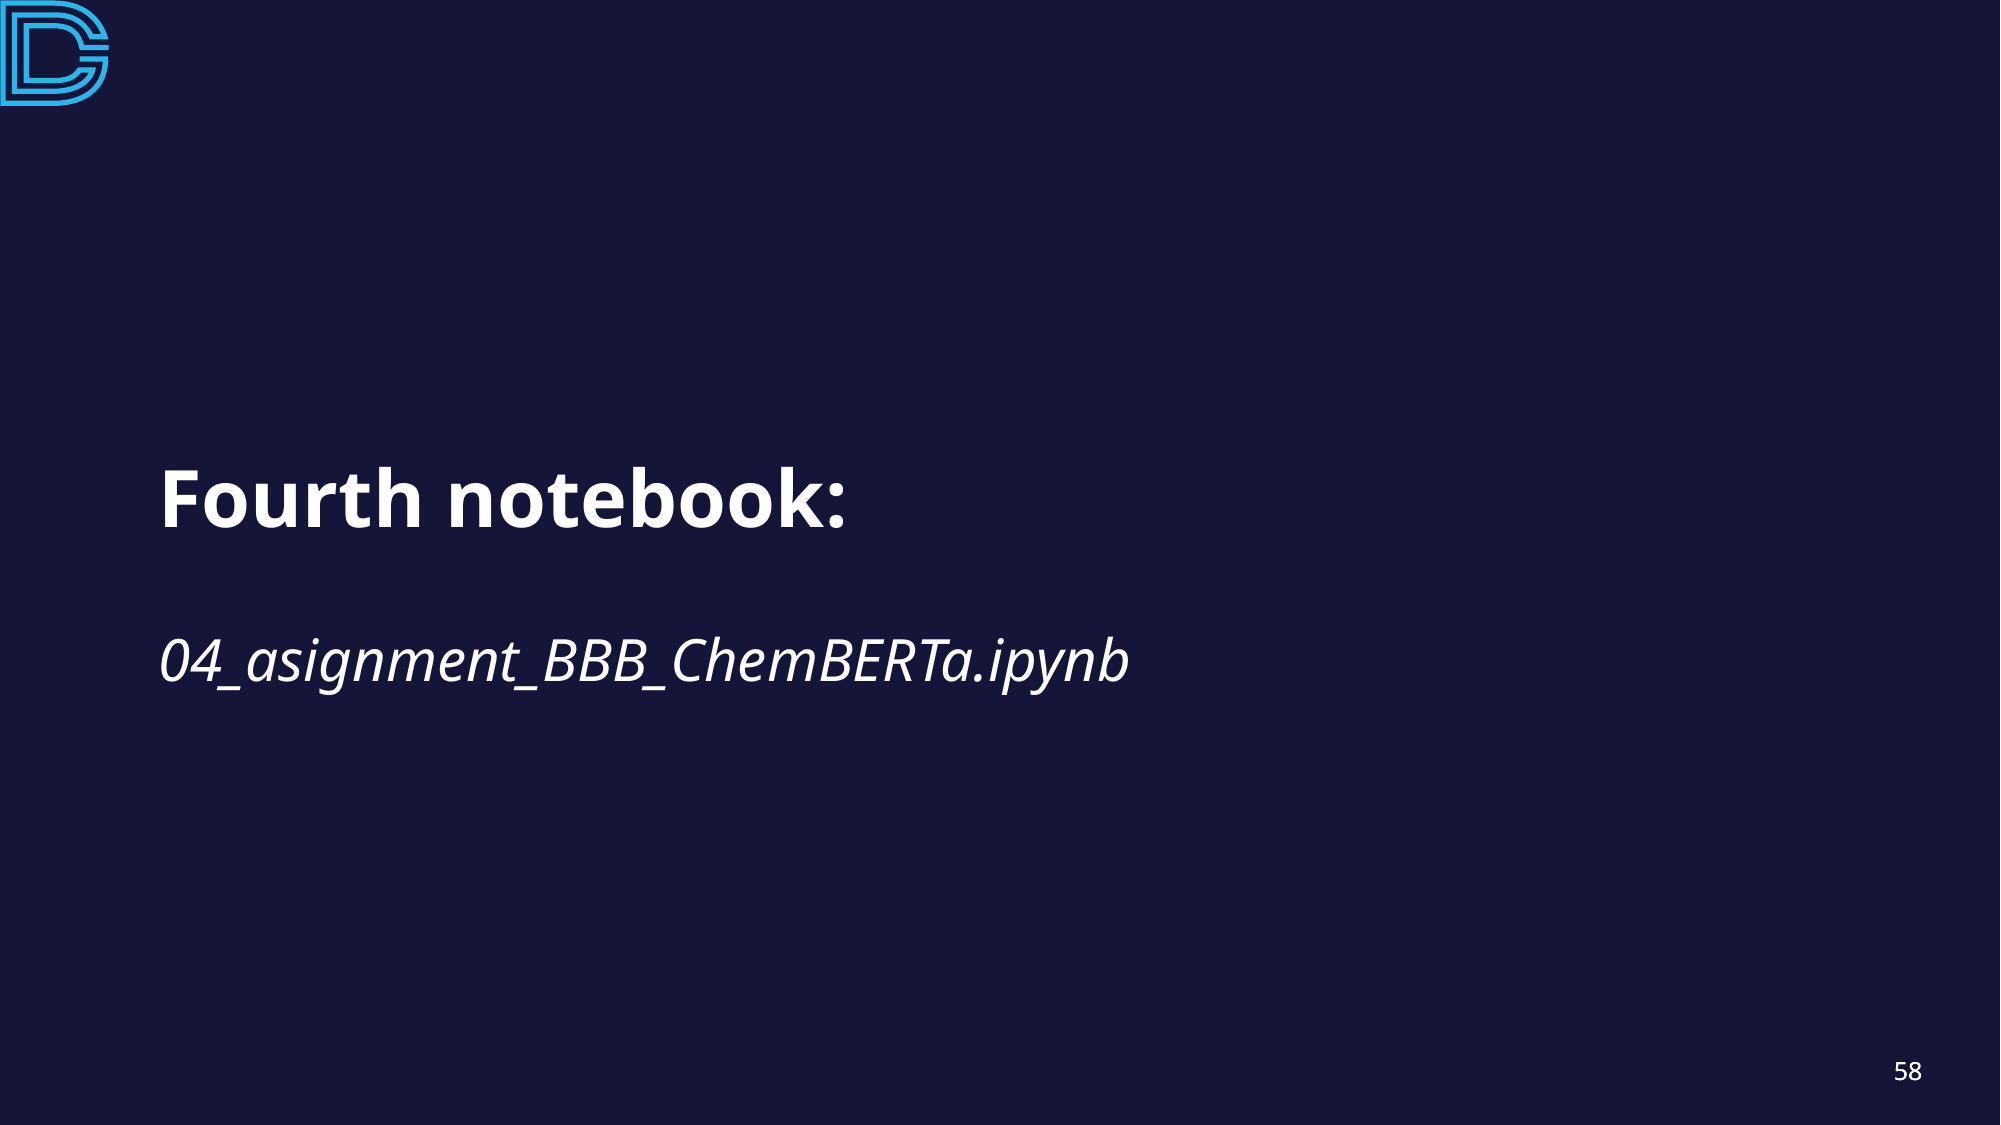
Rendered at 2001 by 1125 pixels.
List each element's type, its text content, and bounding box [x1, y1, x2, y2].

slide_number 58 [1472, 1057, 1923, 1088]
title Fourth notebook: 04_asignment_BBB_ChemBERTa.ipynb [158, 459, 1923, 792]
